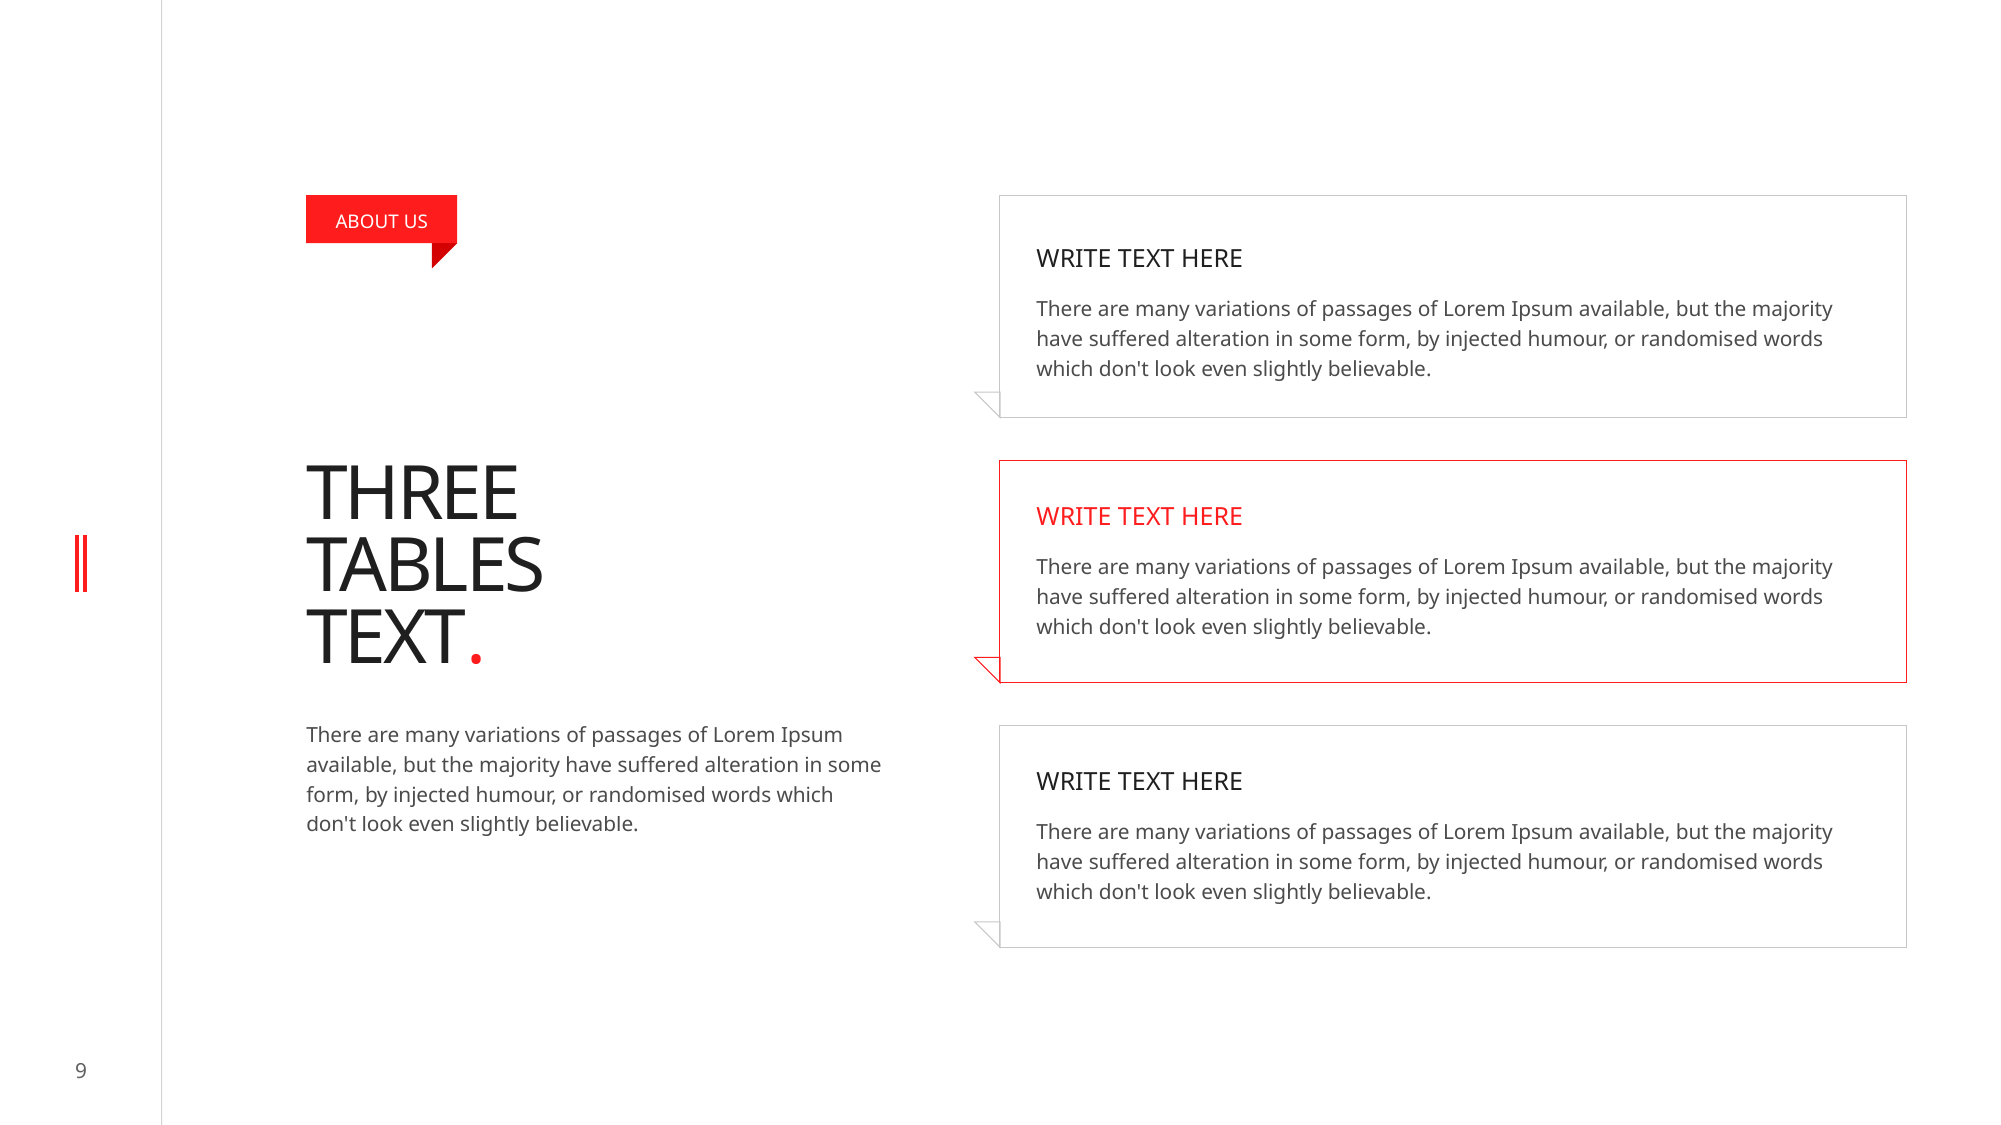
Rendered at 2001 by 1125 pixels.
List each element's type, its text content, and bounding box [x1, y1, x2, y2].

text_box [972, 391, 1002, 420]
title THREE TABLES TEXT. [306, 430, 1000, 697]
text_box [430, 242, 460, 271]
text_box There are many variations of passages of Lorem Ipsum available, but the majority have suffered alteration in some form, by injected humour, or randomised words which don't look even slightly believable. [306, 708, 885, 844]
slide_number 9 [38, 1052, 123, 1091]
text_box [972, 920, 1002, 950]
text_box ABOUT US [305, 194, 458, 244]
text_box WRITE TEXT HERE [1036, 766, 1871, 803]
text_box [999, 194, 1907, 418]
text_box WRITE TEXT HERE [1036, 243, 1871, 280]
text_box There are many variations of passages of Lorem Ipsum available, but the majority have suffered alteration in some form, by injected humour, or randomised words which don't look even slightly believable. [1036, 806, 1871, 911]
text_box There are many variations of passages of Lorem Ipsum available, but the majority have suffered alteration in some form, by injected humour, or randomised words which don't look even slightly believable. [1036, 283, 1871, 389]
text_box [999, 724, 1907, 948]
text_box [999, 459, 1907, 683]
text_box [972, 656, 1002, 686]
text_box WRITE TEXT HERE [1036, 501, 1871, 538]
text_box There are many variations of passages of Lorem Ipsum available, but the majority have suffered alteration in some form, by injected humour, or randomised words which don't look even slightly believable. [1036, 541, 1871, 647]
